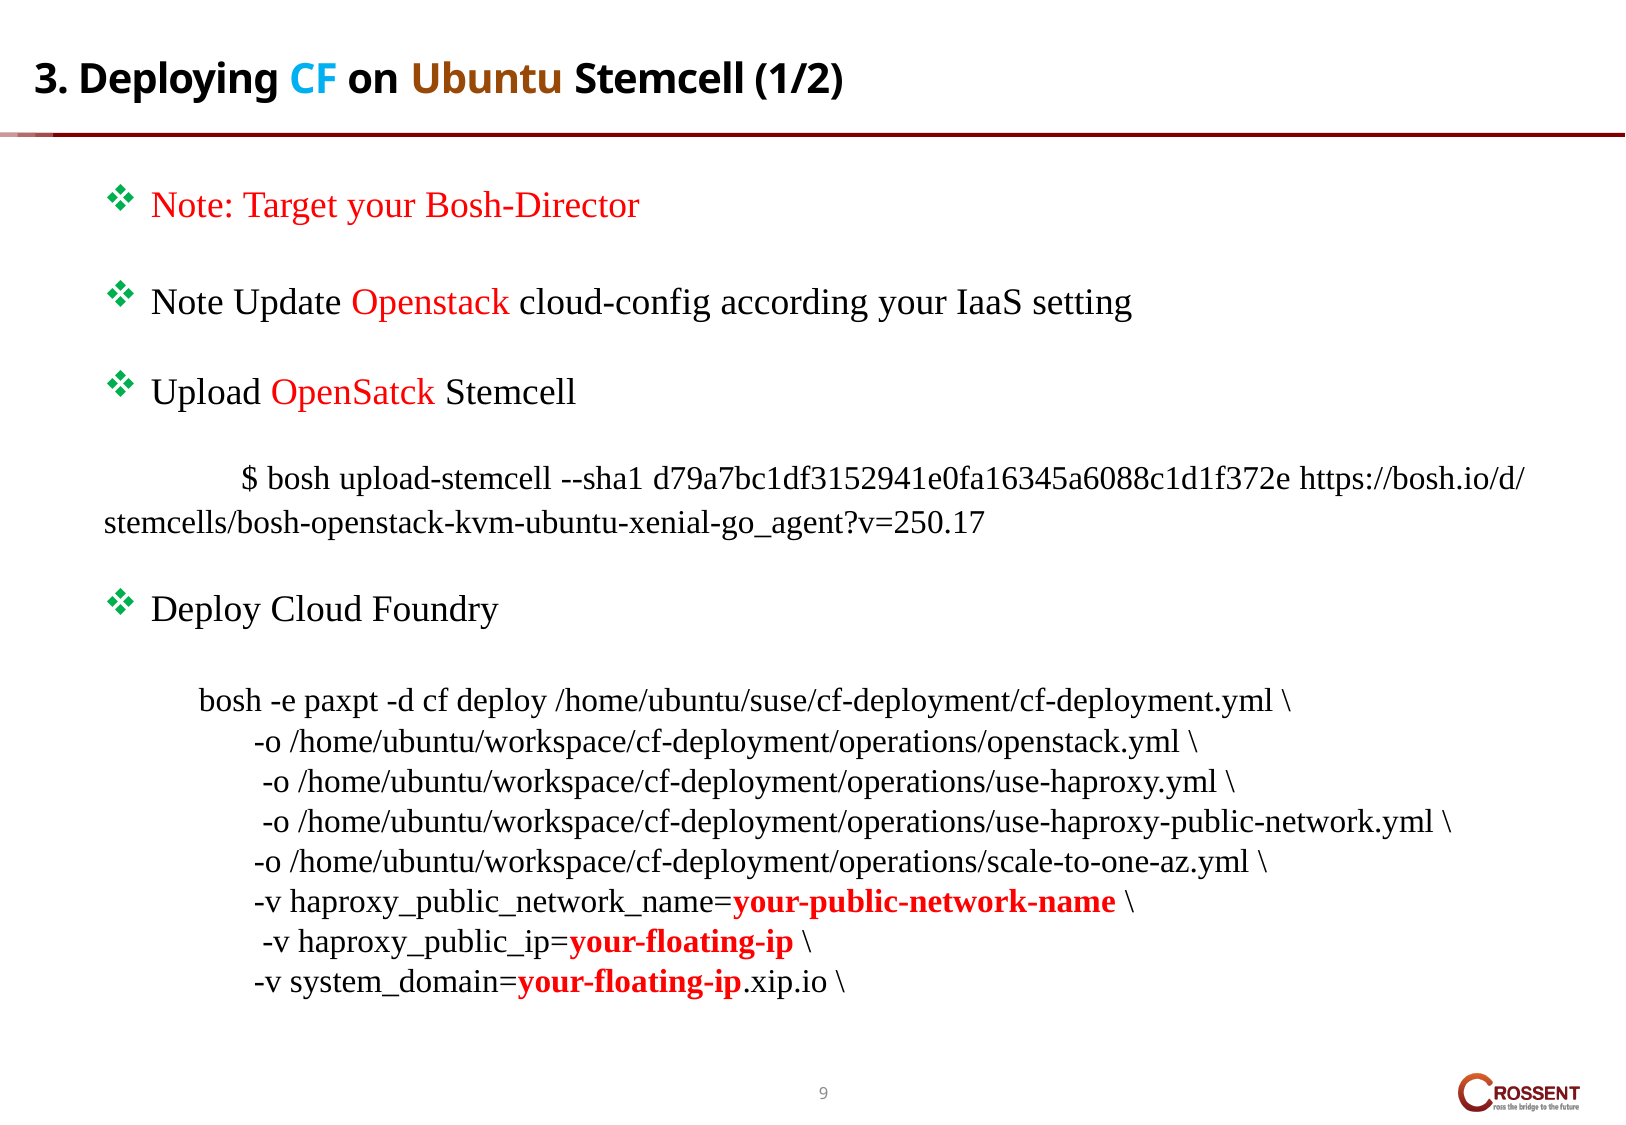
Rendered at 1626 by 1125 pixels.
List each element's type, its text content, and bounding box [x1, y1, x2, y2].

text_box Note Update Openstack cloud-config according your IaaS setting Upload OpenSatck Stemcell $ bosh upload-stemcell --sha1 d79a7bc1df3152941e0fa16345a6088c1d1f372e https://bosh.io/d/stemcells/bosh-openstack-kvm-ubuntu-xenial-go_agent?v=250.17 [89, 269, 1543, 549]
picture [1458, 1073, 1580, 1112]
text_box Note: Target your Bosh-Director [89, 172, 1543, 233]
title 3. Deploying CF on Ubuntu Stemcell (1/2) [19, 15, 1274, 129]
text_box Deploy Cloud Foundry bosh -e paxpt -d cf deploy /home/ubuntu/suse/cf-deployment/cf-deployment.yml \ -o /home/ubuntu/workspace/cf-deployment/operations/openstack.yml \ -o /home/ubuntu/workspace/cf-deployment/operations/use-haproxy.yml \ -o /home/ubuntu/workspace/cf-deployment/operations/use-haproxy-public-network.yml \ -o /home/ubuntu/workspace/cf-deployment/operations/scale-to-one-az.yml \ -v haproxy_public_network_name=your-public-network-name \ -v haproxy_public_ip=your-floating-ip \ -v system_domain=your-floating-ip.xip.io \ [89, 577, 1581, 1007]
